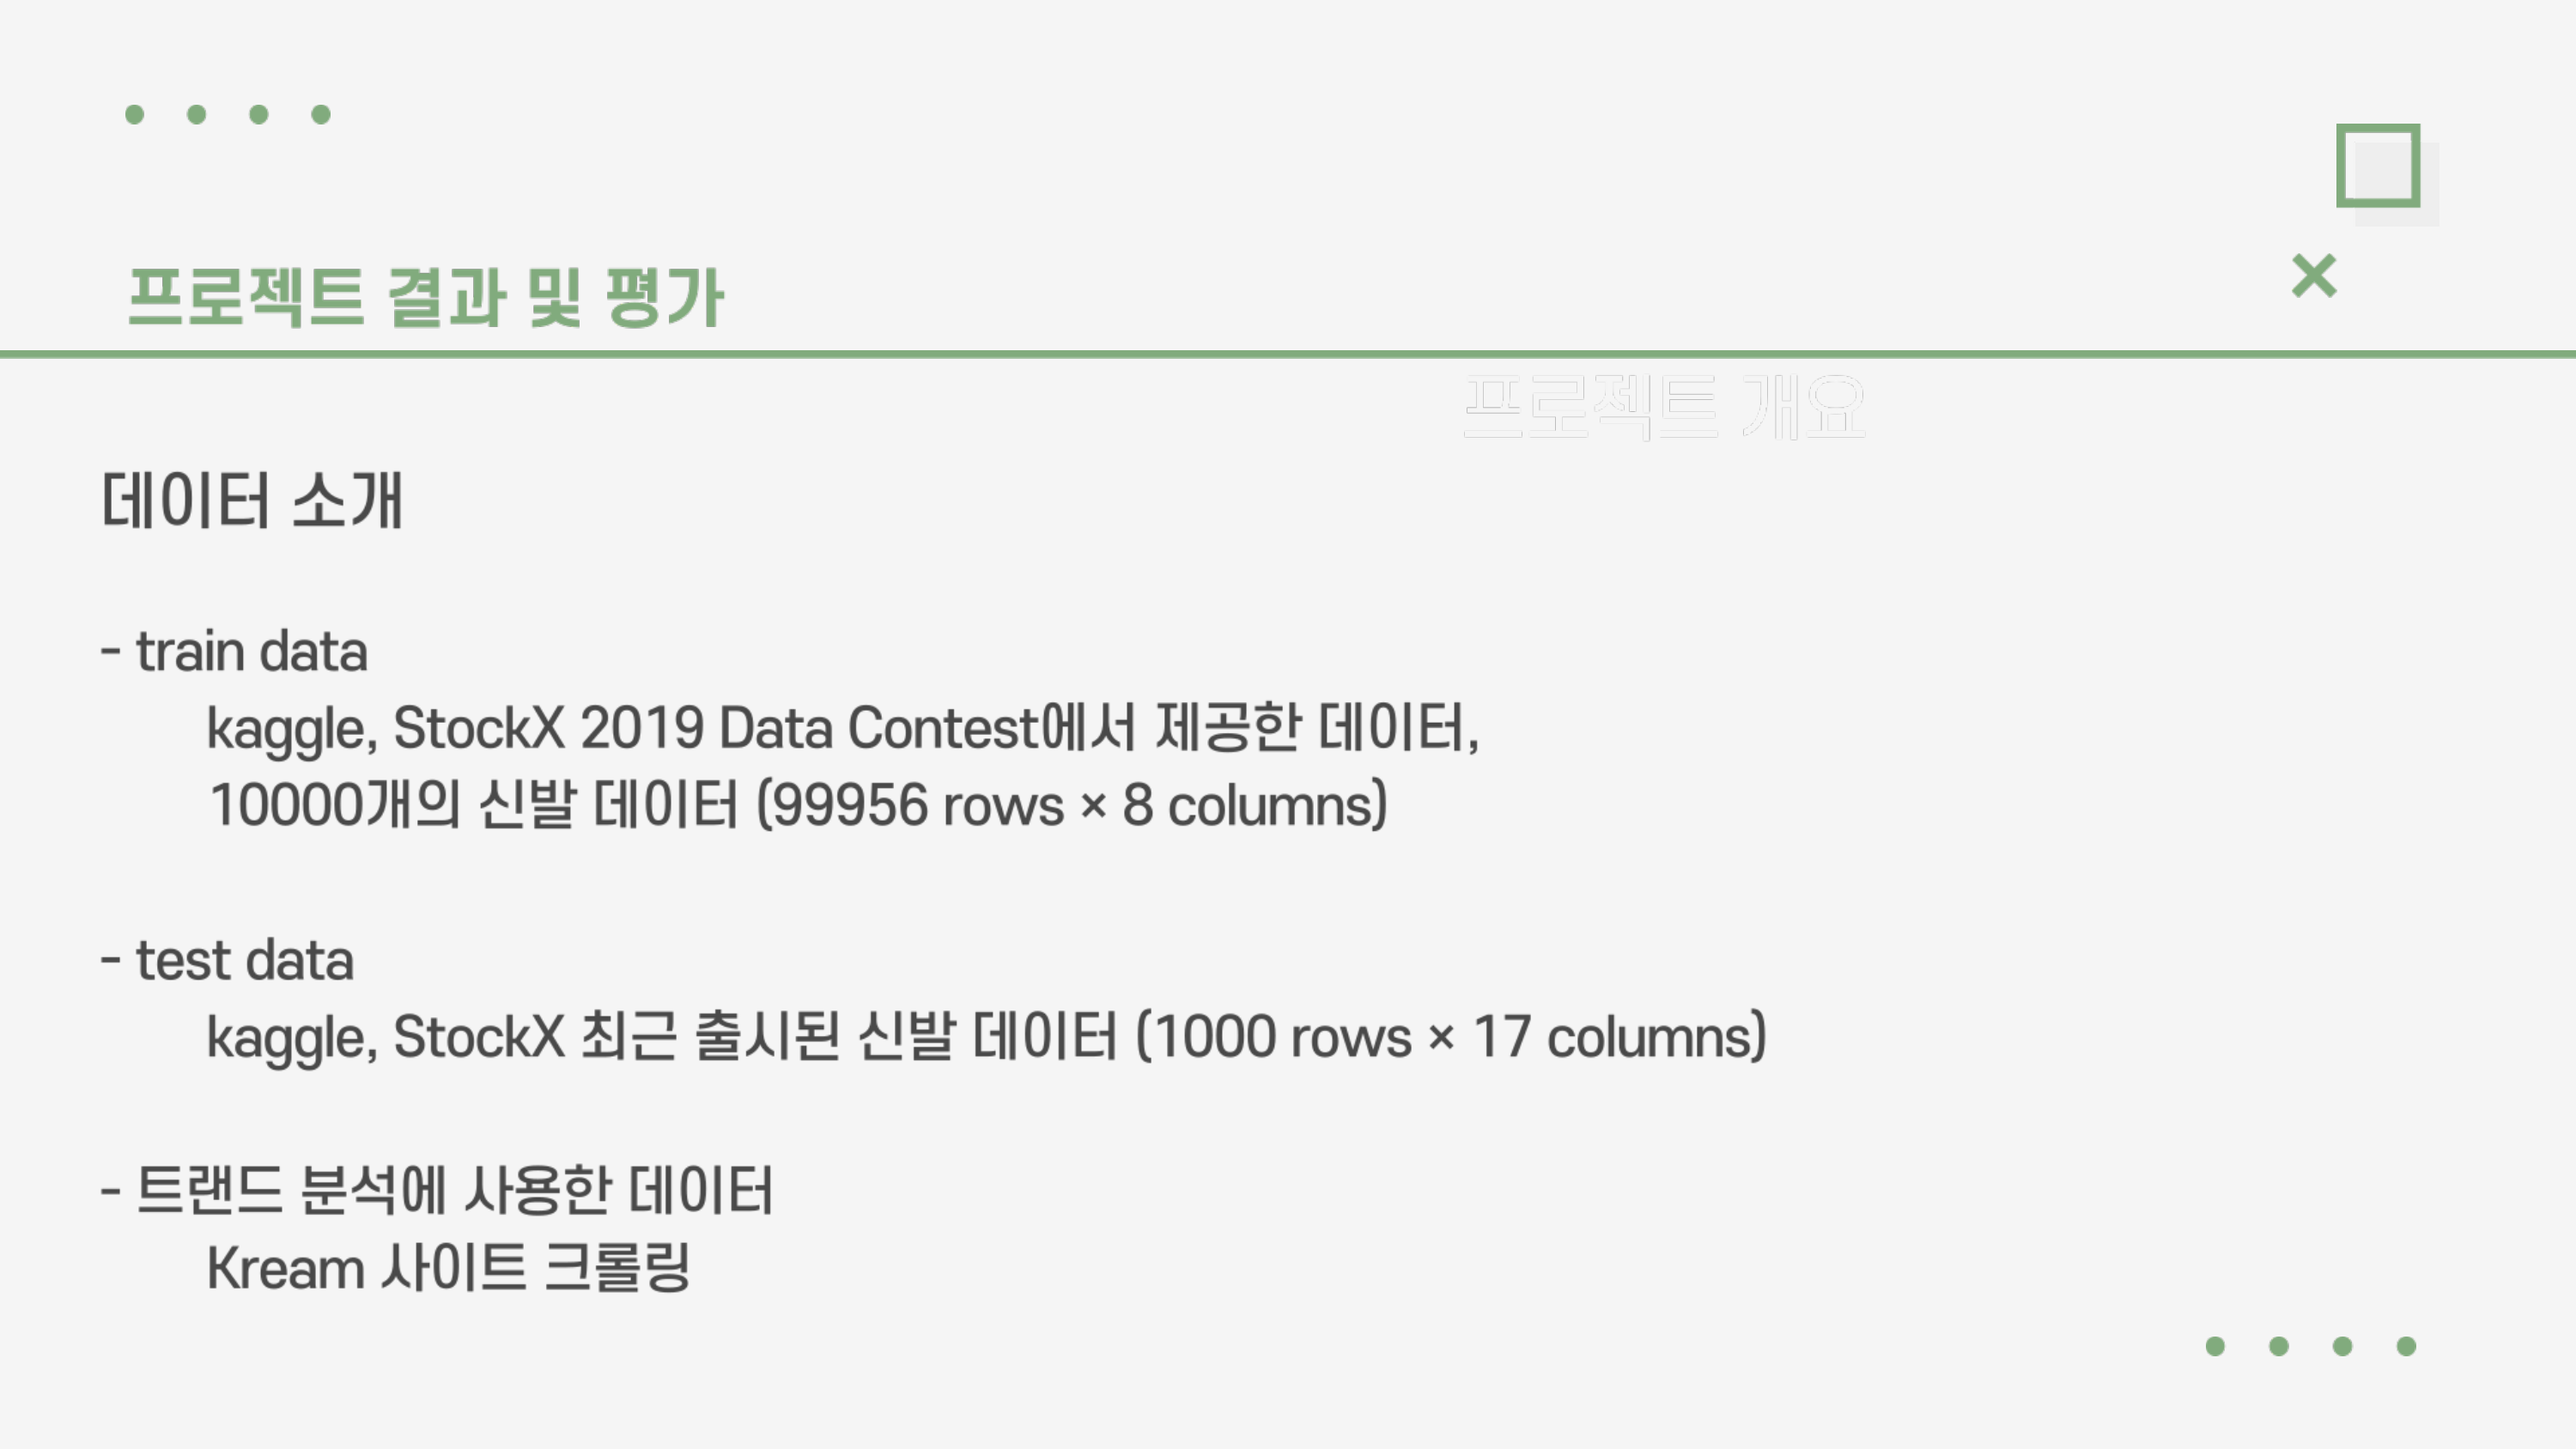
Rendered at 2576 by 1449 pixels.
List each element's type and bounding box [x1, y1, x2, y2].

picture [91, 603, 1792, 1319]
text_box [1902, 350, 2576, 359]
text_box [2292, 253, 2337, 298]
picture [1448, 346, 1899, 474]
text_box [0, 350, 111, 359]
text_box [760, 350, 1443, 359]
picture [115, 244, 756, 358]
text_box [2336, 124, 2439, 227]
text_box [2206, 1337, 2416, 1356]
text_box [125, 105, 331, 124]
picture [90, 448, 432, 559]
